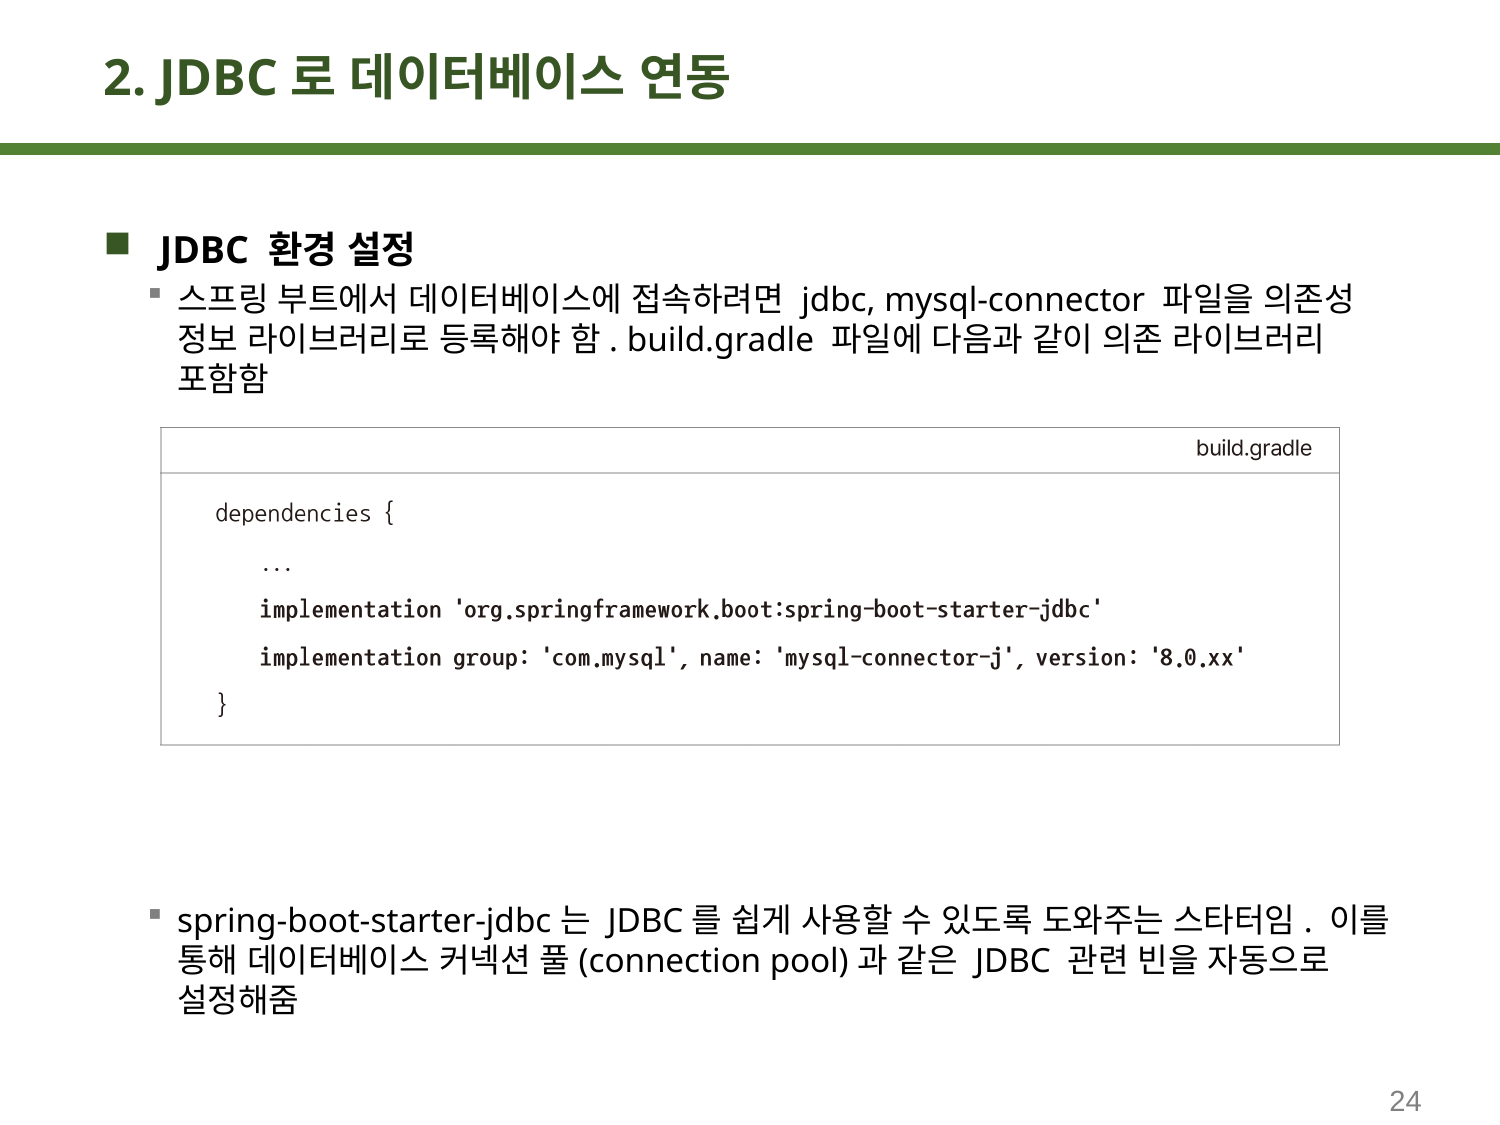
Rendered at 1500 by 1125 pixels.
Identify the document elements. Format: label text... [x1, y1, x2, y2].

title 2. JDBC로 데이터베이스 연동 [88, 30, 1412, 121]
list JDBC 환경 설정 스프링 부트에서 데이터베이스에 접속하려면 jdbc, mysql-connector 파일을 의존성 정보 라이브러리로 등록해야 함. build.gradle 파일에 다음과 같이 의존 라이브러리 포함함 spring-boot-starter-jdbc는 JDBC를 쉽게 사용할 수 있도록 도와주는 스타터임. 이를 통해 데이터베이스 커넥션 풀(connection pool)과 같은 JDBC 관련 빈을 자동으로 설정해줌 [88, 196, 1436, 1083]
picture [156, 423, 1344, 750]
